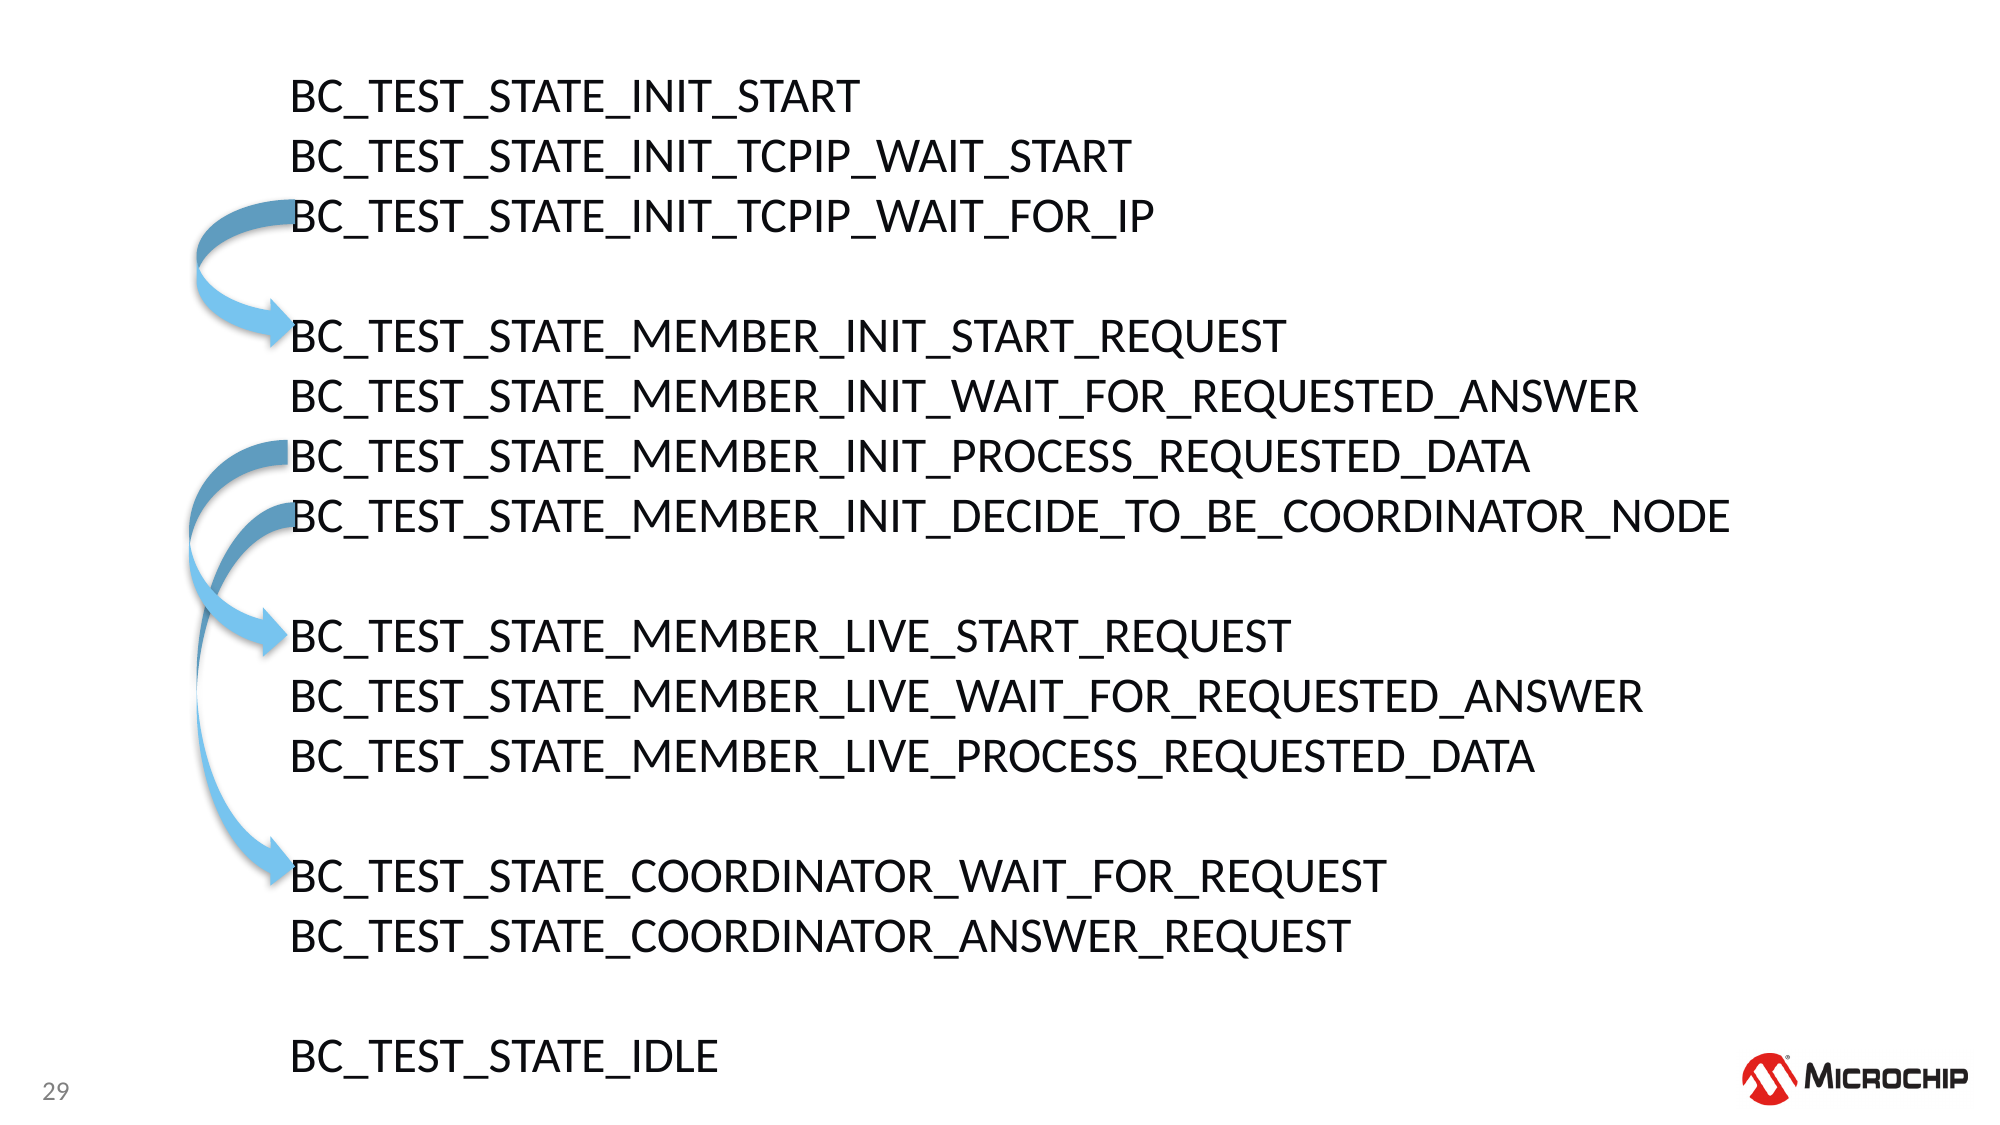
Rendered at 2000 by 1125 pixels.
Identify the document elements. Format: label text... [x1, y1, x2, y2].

text_box [195, 198, 296, 349]
text_box [195, 615, 296, 887]
text_box [188, 439, 289, 658]
text_box BC_TEST_STATE_INIT_START BC_TEST_STATE_INIT_TCPIP_WAIT_START BC_TEST_STATE_INIT_TCPIP_WAIT_FOR_IP BC_TEST_STATE_MEMBER_INIT_START_REQUEST BC_TEST_STATE_MEMBER_INIT_WAIT_FOR_REQUESTED_ANSWER BC_TEST_STATE_MEMBER_INIT_PROCESS_REQUESTED_DATA BC_TEST_STATE_MEMBER_INIT_DECIDE_TO_BE_COORDINATOR_NODE BC_TEST_STATE_MEMBER_LIVE_START_REQUEST BC_TEST_STATE_MEMBER_LIVE_WAIT_FOR_REQUESTED_ANSWER BC_TEST_STATE_MEMBER_LIVE_PROCESS_REQUESTED_DATA BC_TEST_STATE_COORDINATOR_WAIT_FOR_REQUEST BC_TEST_STATE_COORDINATOR_ANSWER_REQUEST BC_TEST_STATE_IDLE [274, 54, 1964, 1090]
text_box [211, 501, 296, 593]
picture [1736, 1049, 1974, 1109]
